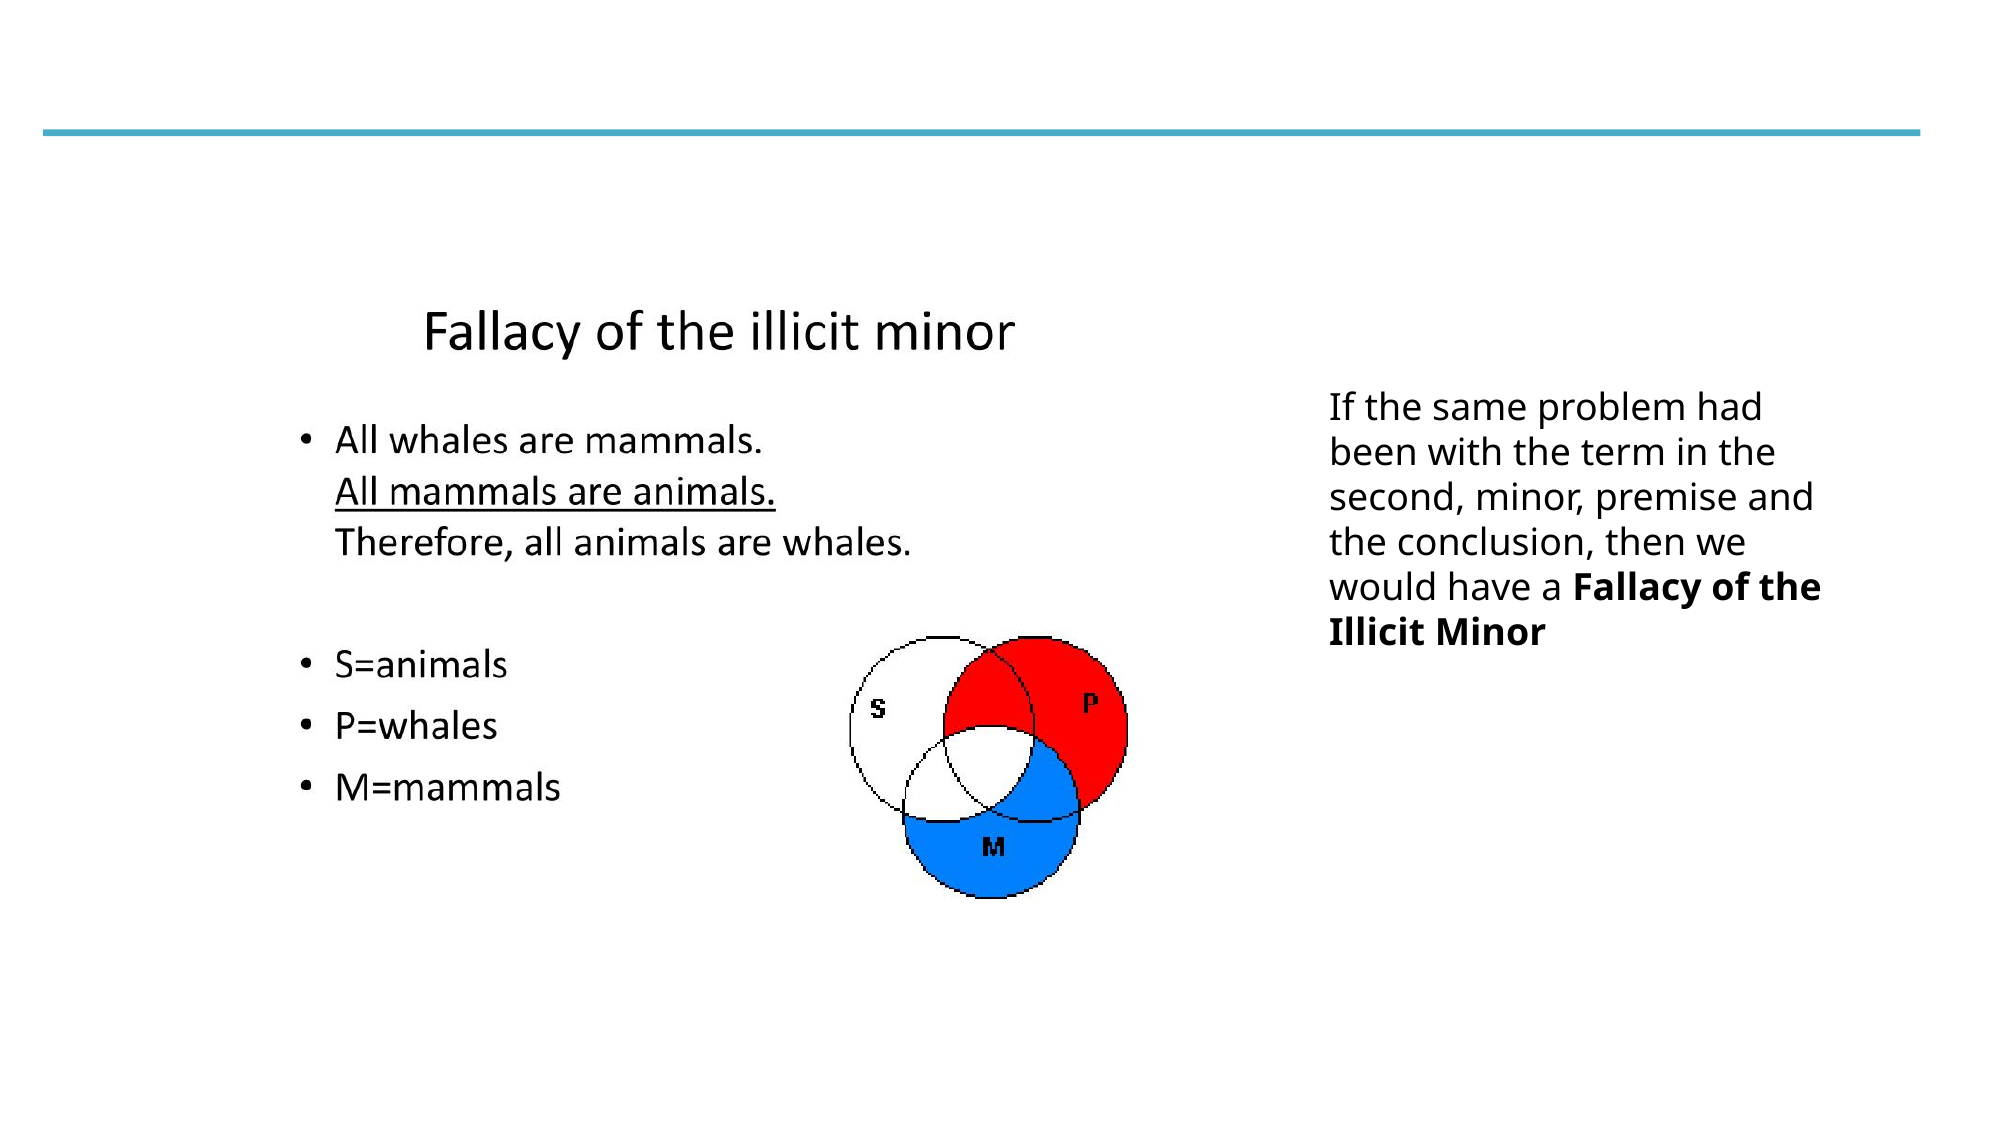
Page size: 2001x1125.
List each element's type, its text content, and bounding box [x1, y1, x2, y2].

picture [240, 241, 1197, 958]
text_box If the same problem had been with the term in the second, minor, premise and the conclusion, then we would have a Fallacy of the Illicit Minor [1314, 375, 1860, 661]
text_box [41, 127, 1922, 138]
